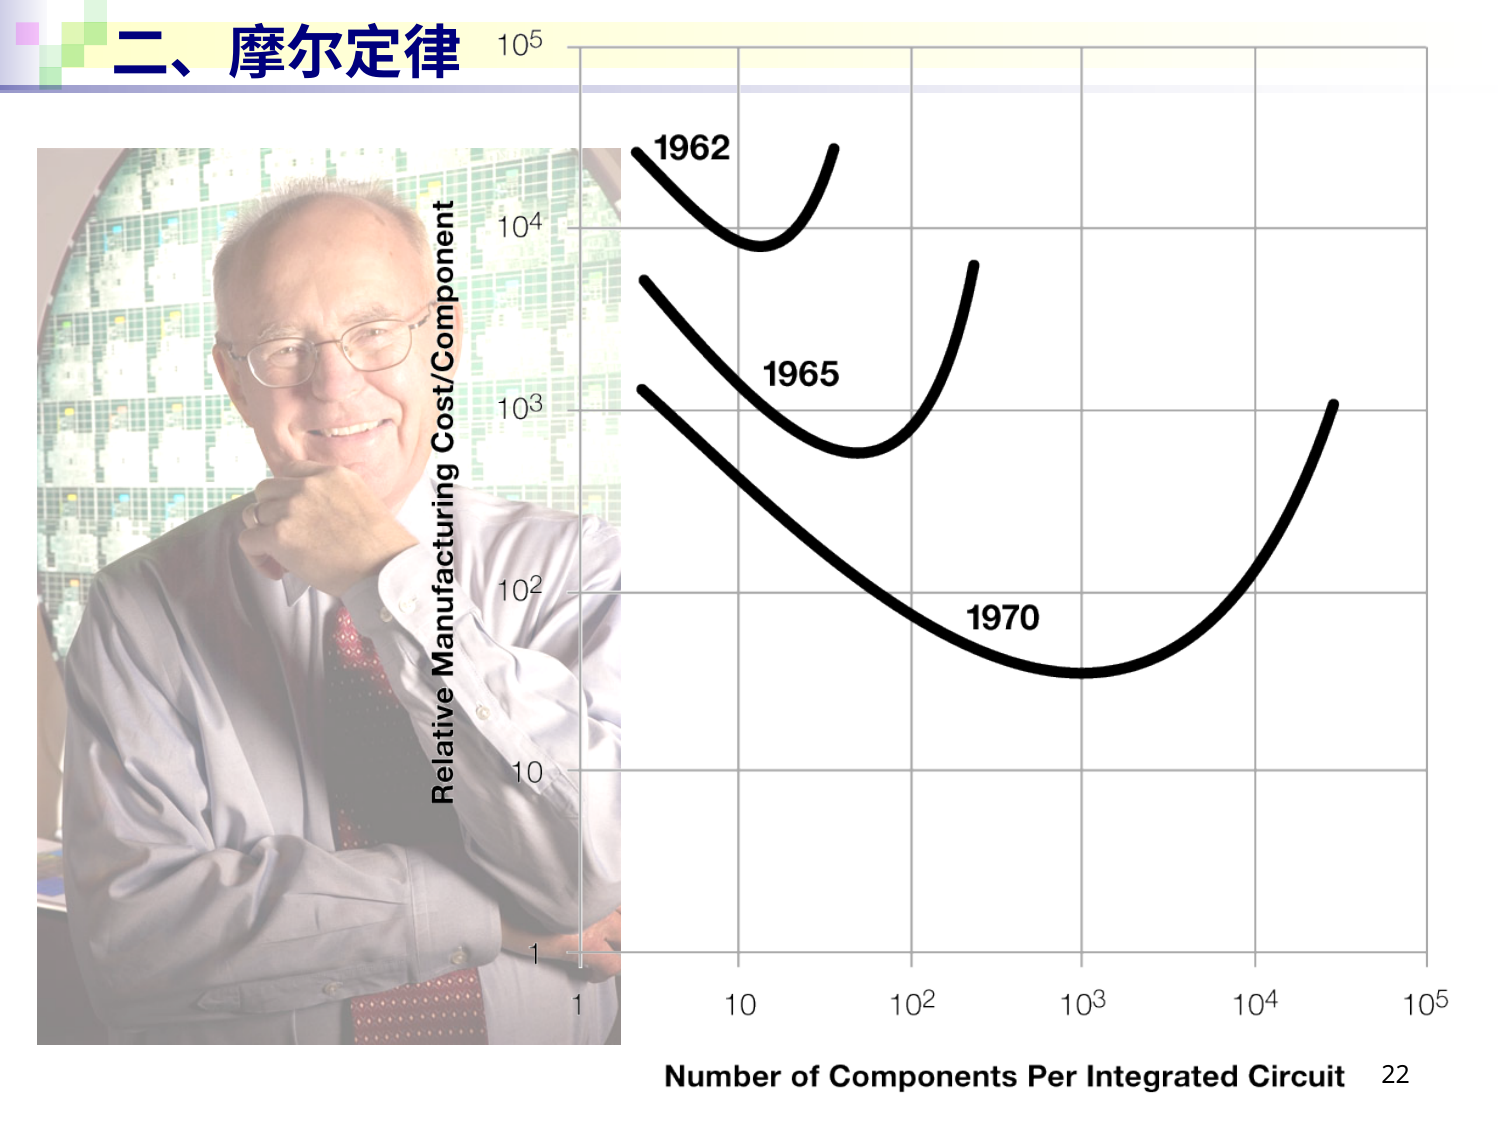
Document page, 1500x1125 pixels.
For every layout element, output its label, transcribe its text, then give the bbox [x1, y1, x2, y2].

title 二、摩尔定律 [96, 6, 400, 94]
picture [36, 0, 1483, 1118]
